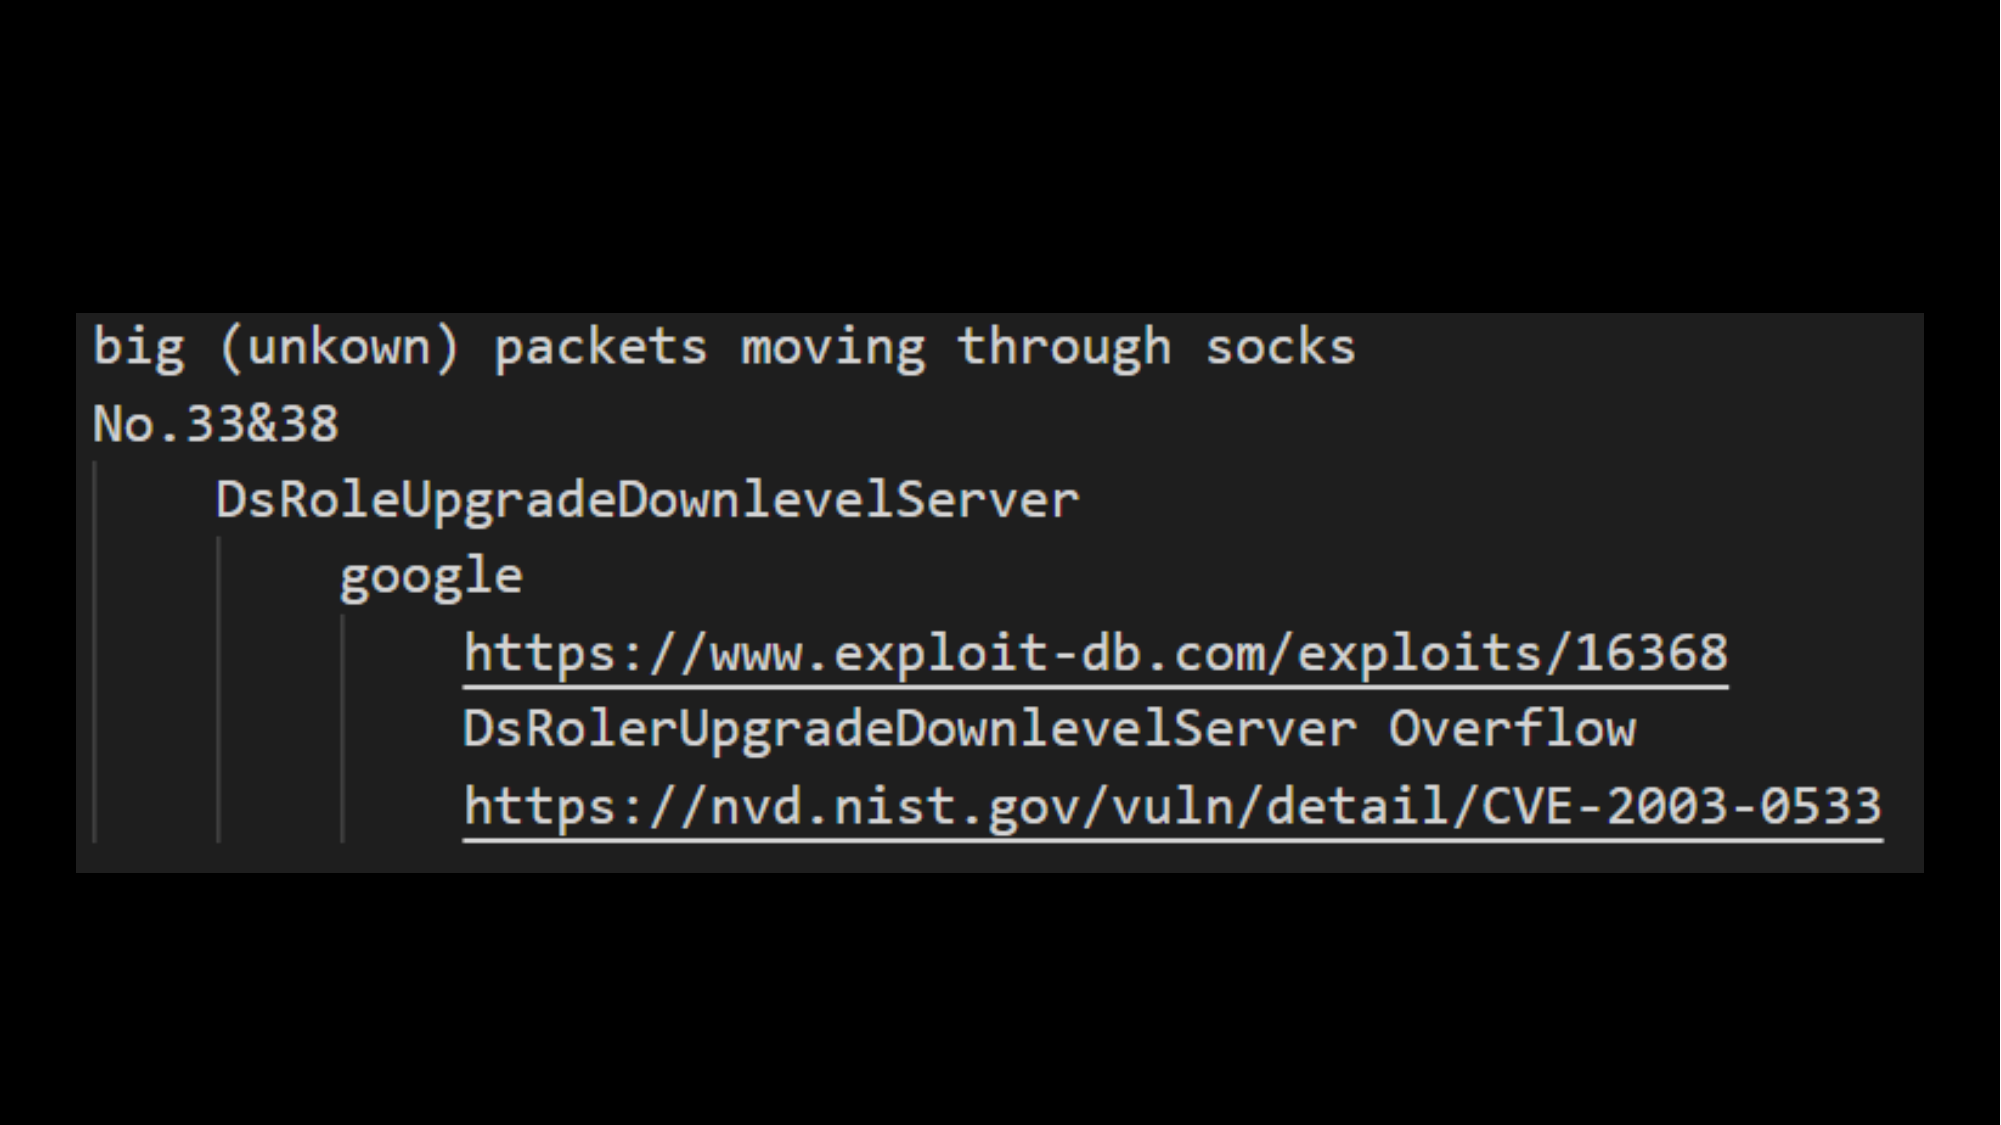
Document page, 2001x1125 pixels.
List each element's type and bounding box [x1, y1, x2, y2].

list [76, 313, 1924, 873]
